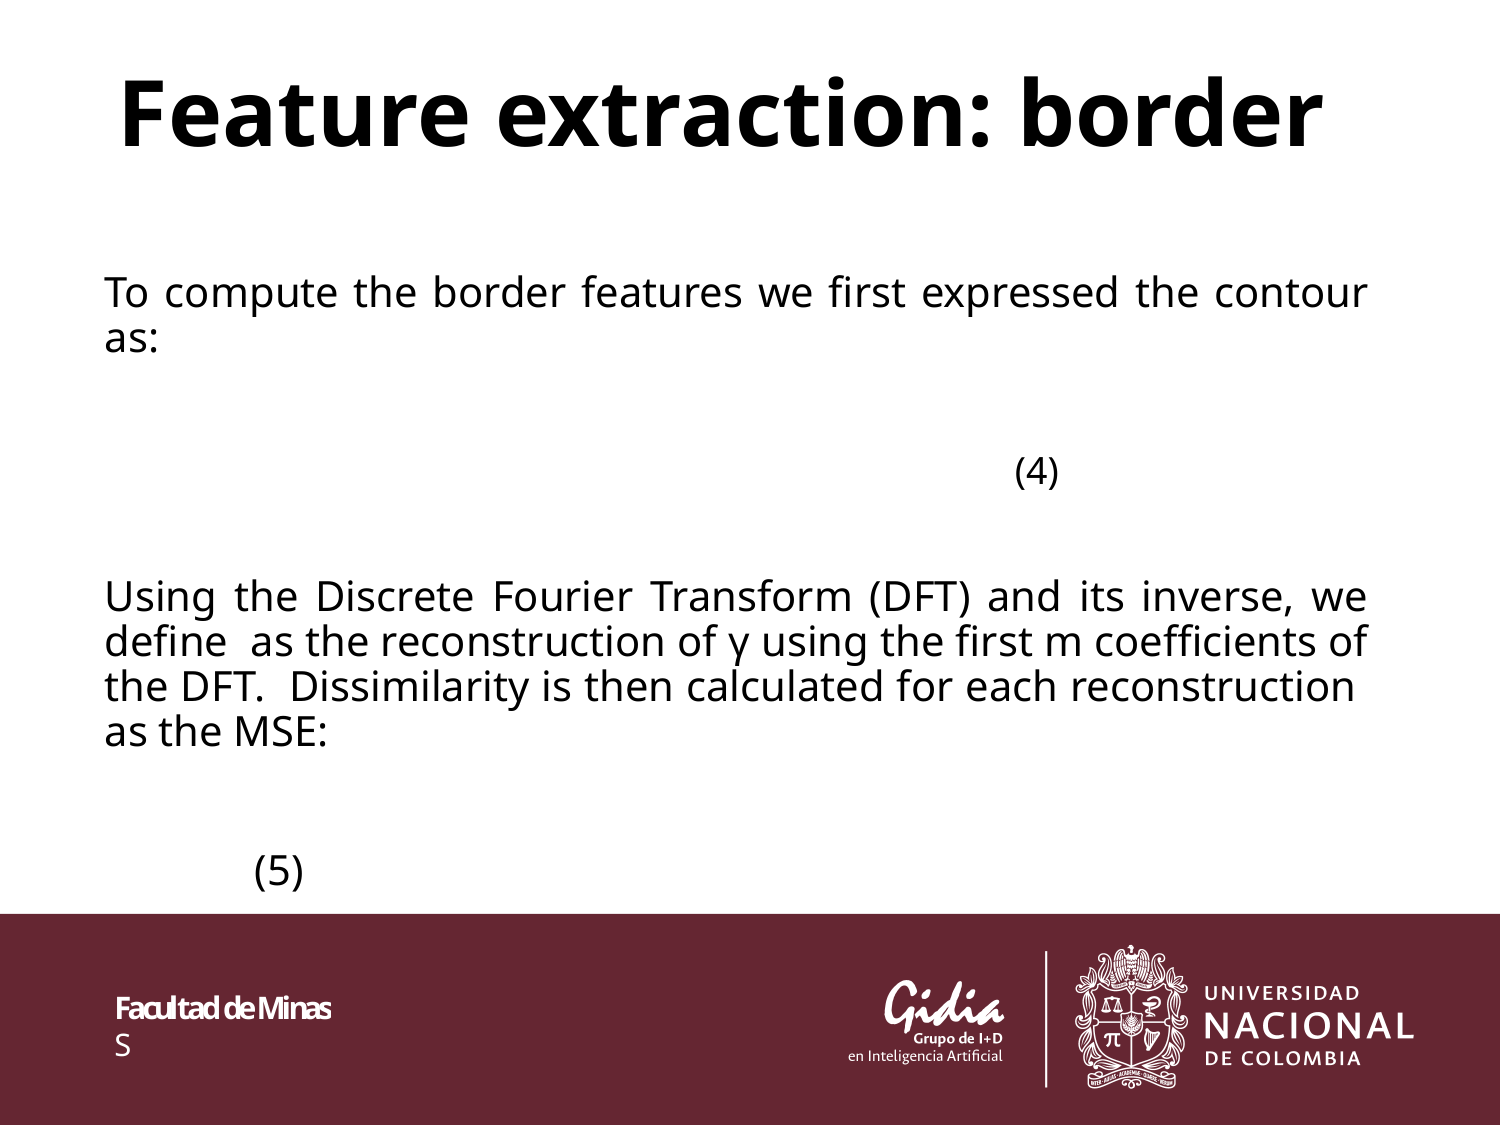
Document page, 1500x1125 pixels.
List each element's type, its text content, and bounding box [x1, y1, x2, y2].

title Feature extraction: border [103, 59, 1397, 278]
picture [773, 933, 1493, 1105]
